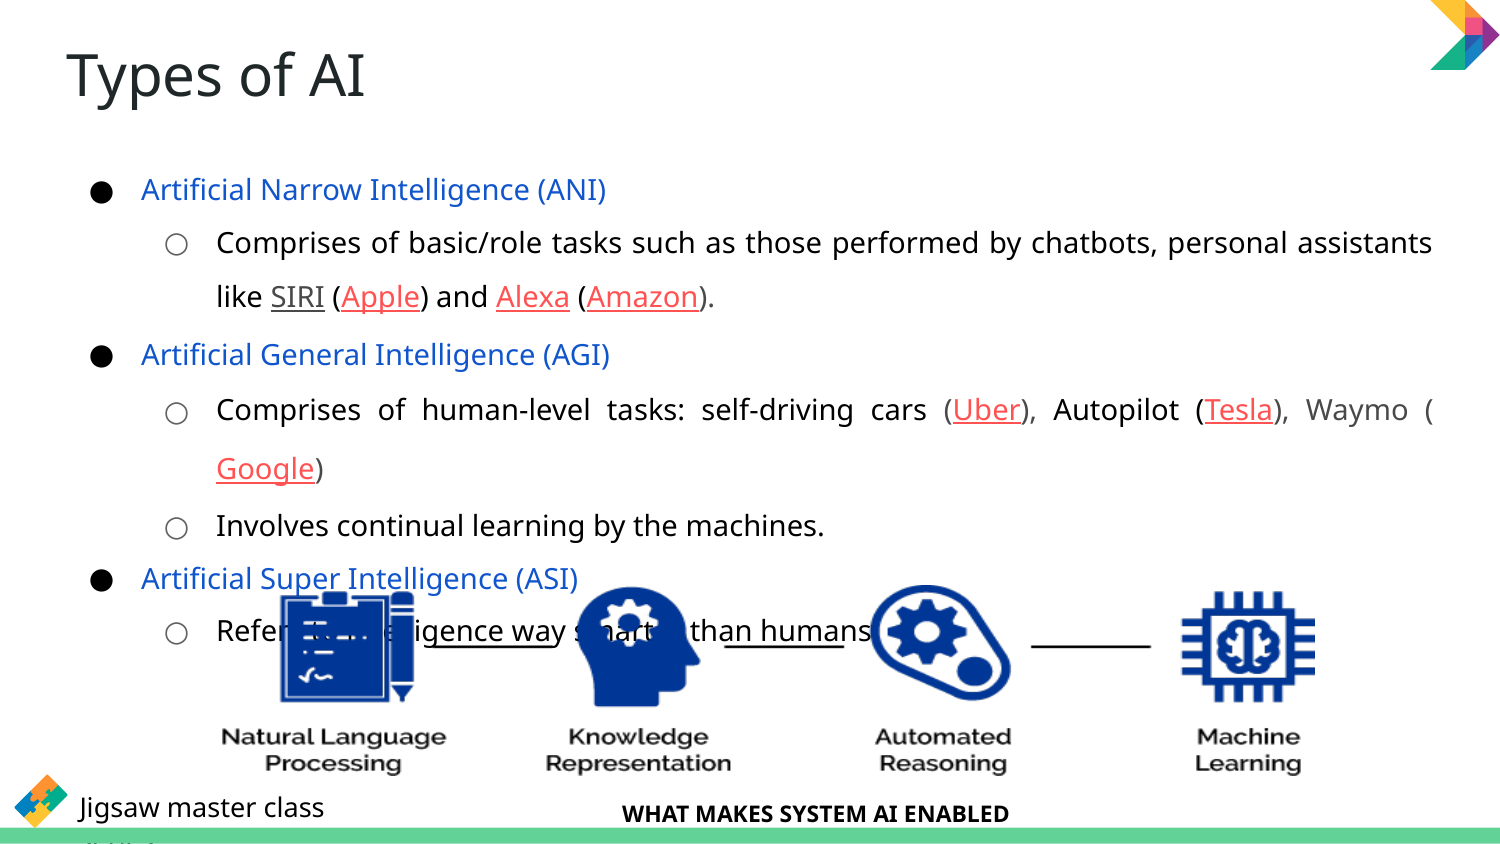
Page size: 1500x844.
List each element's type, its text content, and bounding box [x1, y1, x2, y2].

title Types of AI [51, 23, 1449, 117]
list Artificial Narrow Intelligence (ANI) Comprises of basic/role tasks such as those performed by chatbots, personal assistants like SIRI (Apple) and Alexa (Amazon). Artificial General Intelligence (AGI) Comprises of human-level tasks: self-driving cars (Uber), Autopilot (Tesla), Waymo (Google) Involves continual learning by the machines. Artificial Super Intelligence (ASI) Refers to intelligence way smarter than humans. [51, 139, 1449, 565]
picture [1430, 0, 1500, 70]
picture [221, 585, 1315, 777]
text_box WHAT MAKES SYSTEM AI ENABLED [576, 785, 1056, 833]
